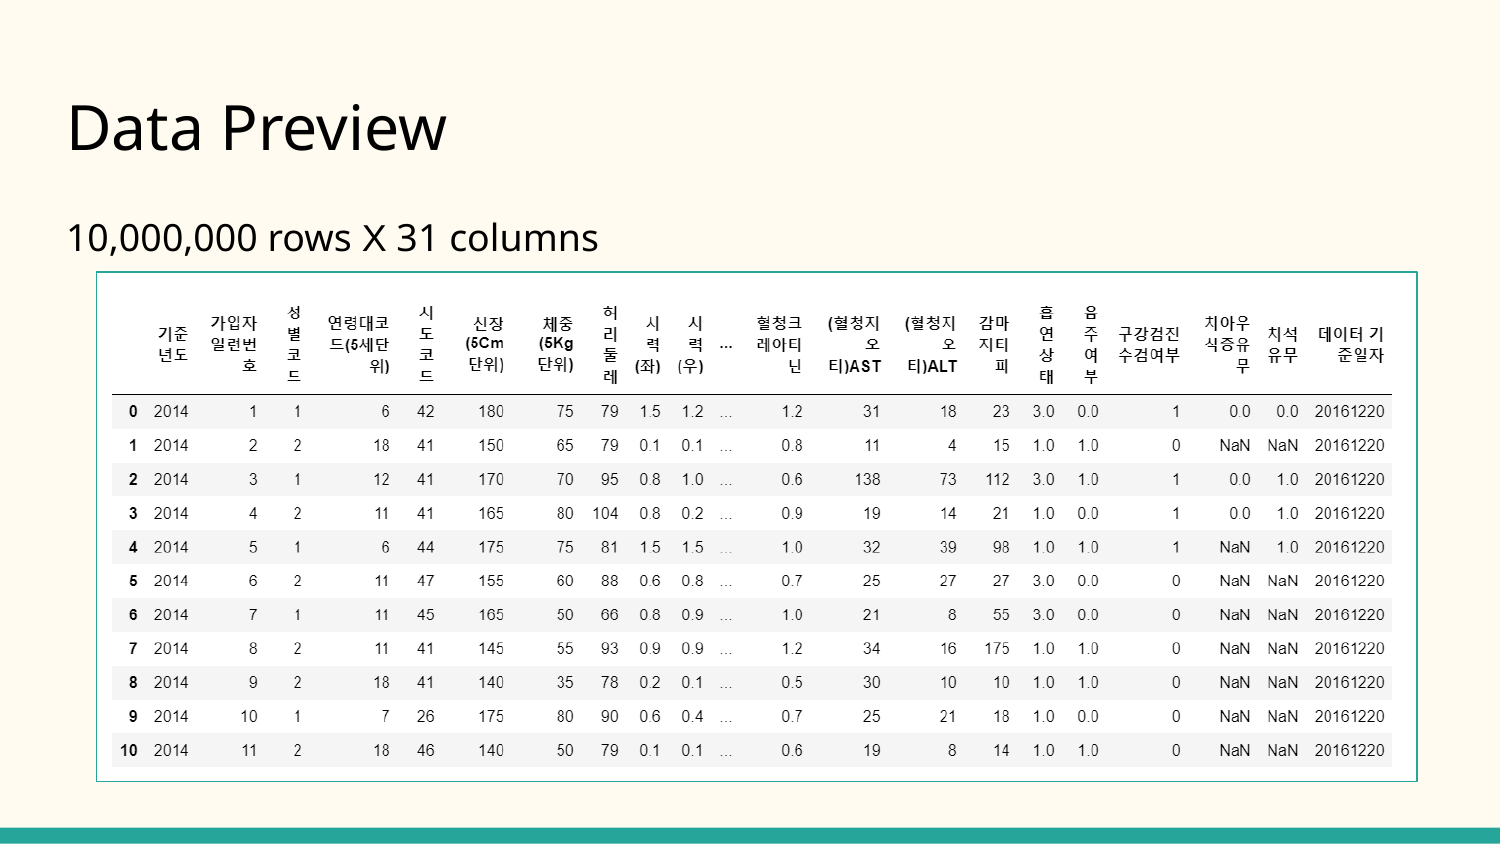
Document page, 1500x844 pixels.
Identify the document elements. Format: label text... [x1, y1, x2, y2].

picture [96, 272, 1417, 781]
list 10,000,000 rows X 31 columns [51, 192, 1449, 750]
title Data Preview [51, 72, 1449, 174]
